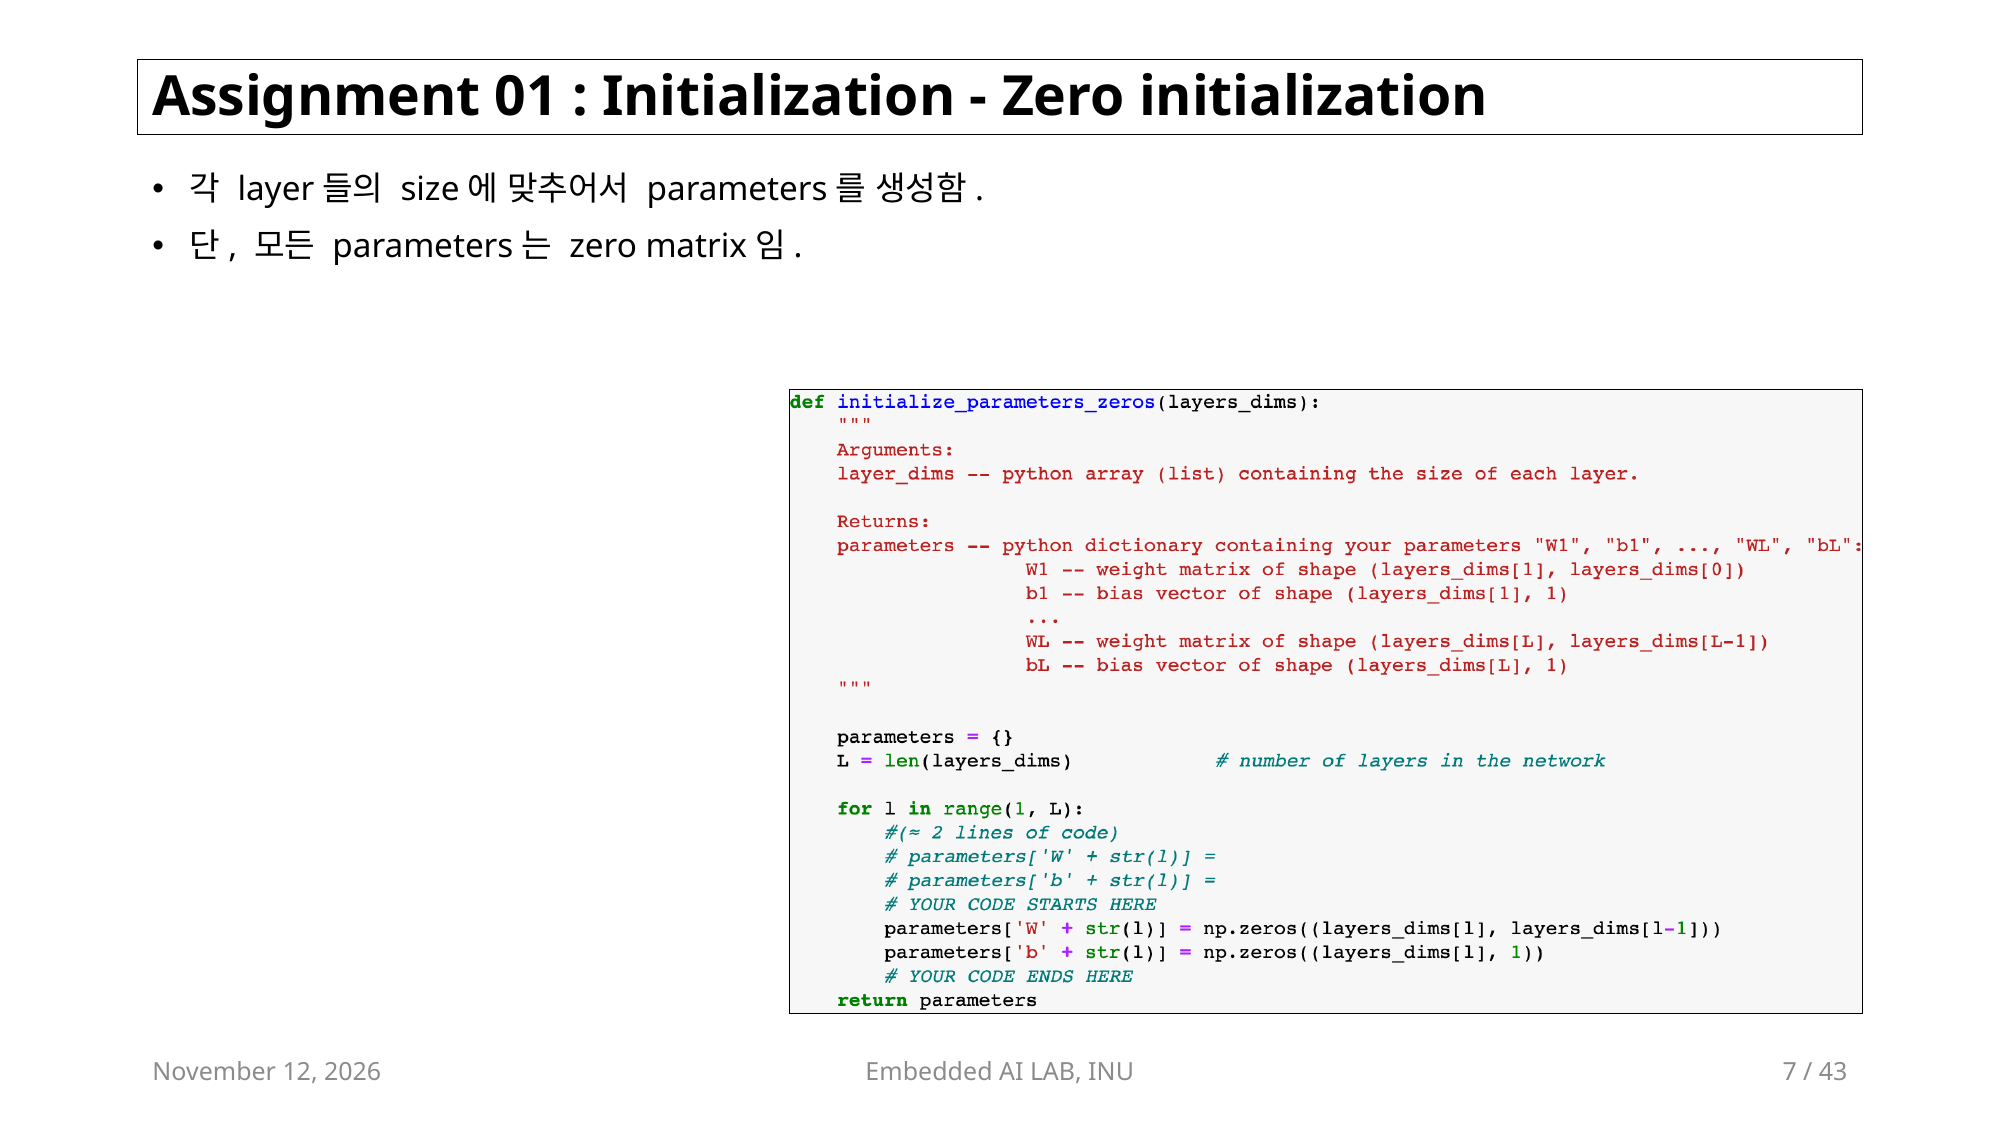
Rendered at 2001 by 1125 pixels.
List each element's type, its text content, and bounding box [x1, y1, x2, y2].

title Assignment 01 : Initialization - Zero initialization [137, 59, 1863, 135]
footer Embedded AI LAB, INU [662, 1042, 1338, 1103]
list 각 layer들의 size에 맞추어서 parameters를 생성함. 단, 모든 parameters는 zero matrix임. [137, 164, 1000, 1014]
slide_number 7 / 43 [1412, 1042, 1863, 1103]
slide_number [137, 1042, 588, 1103]
picture [789, 389, 1863, 1014]
